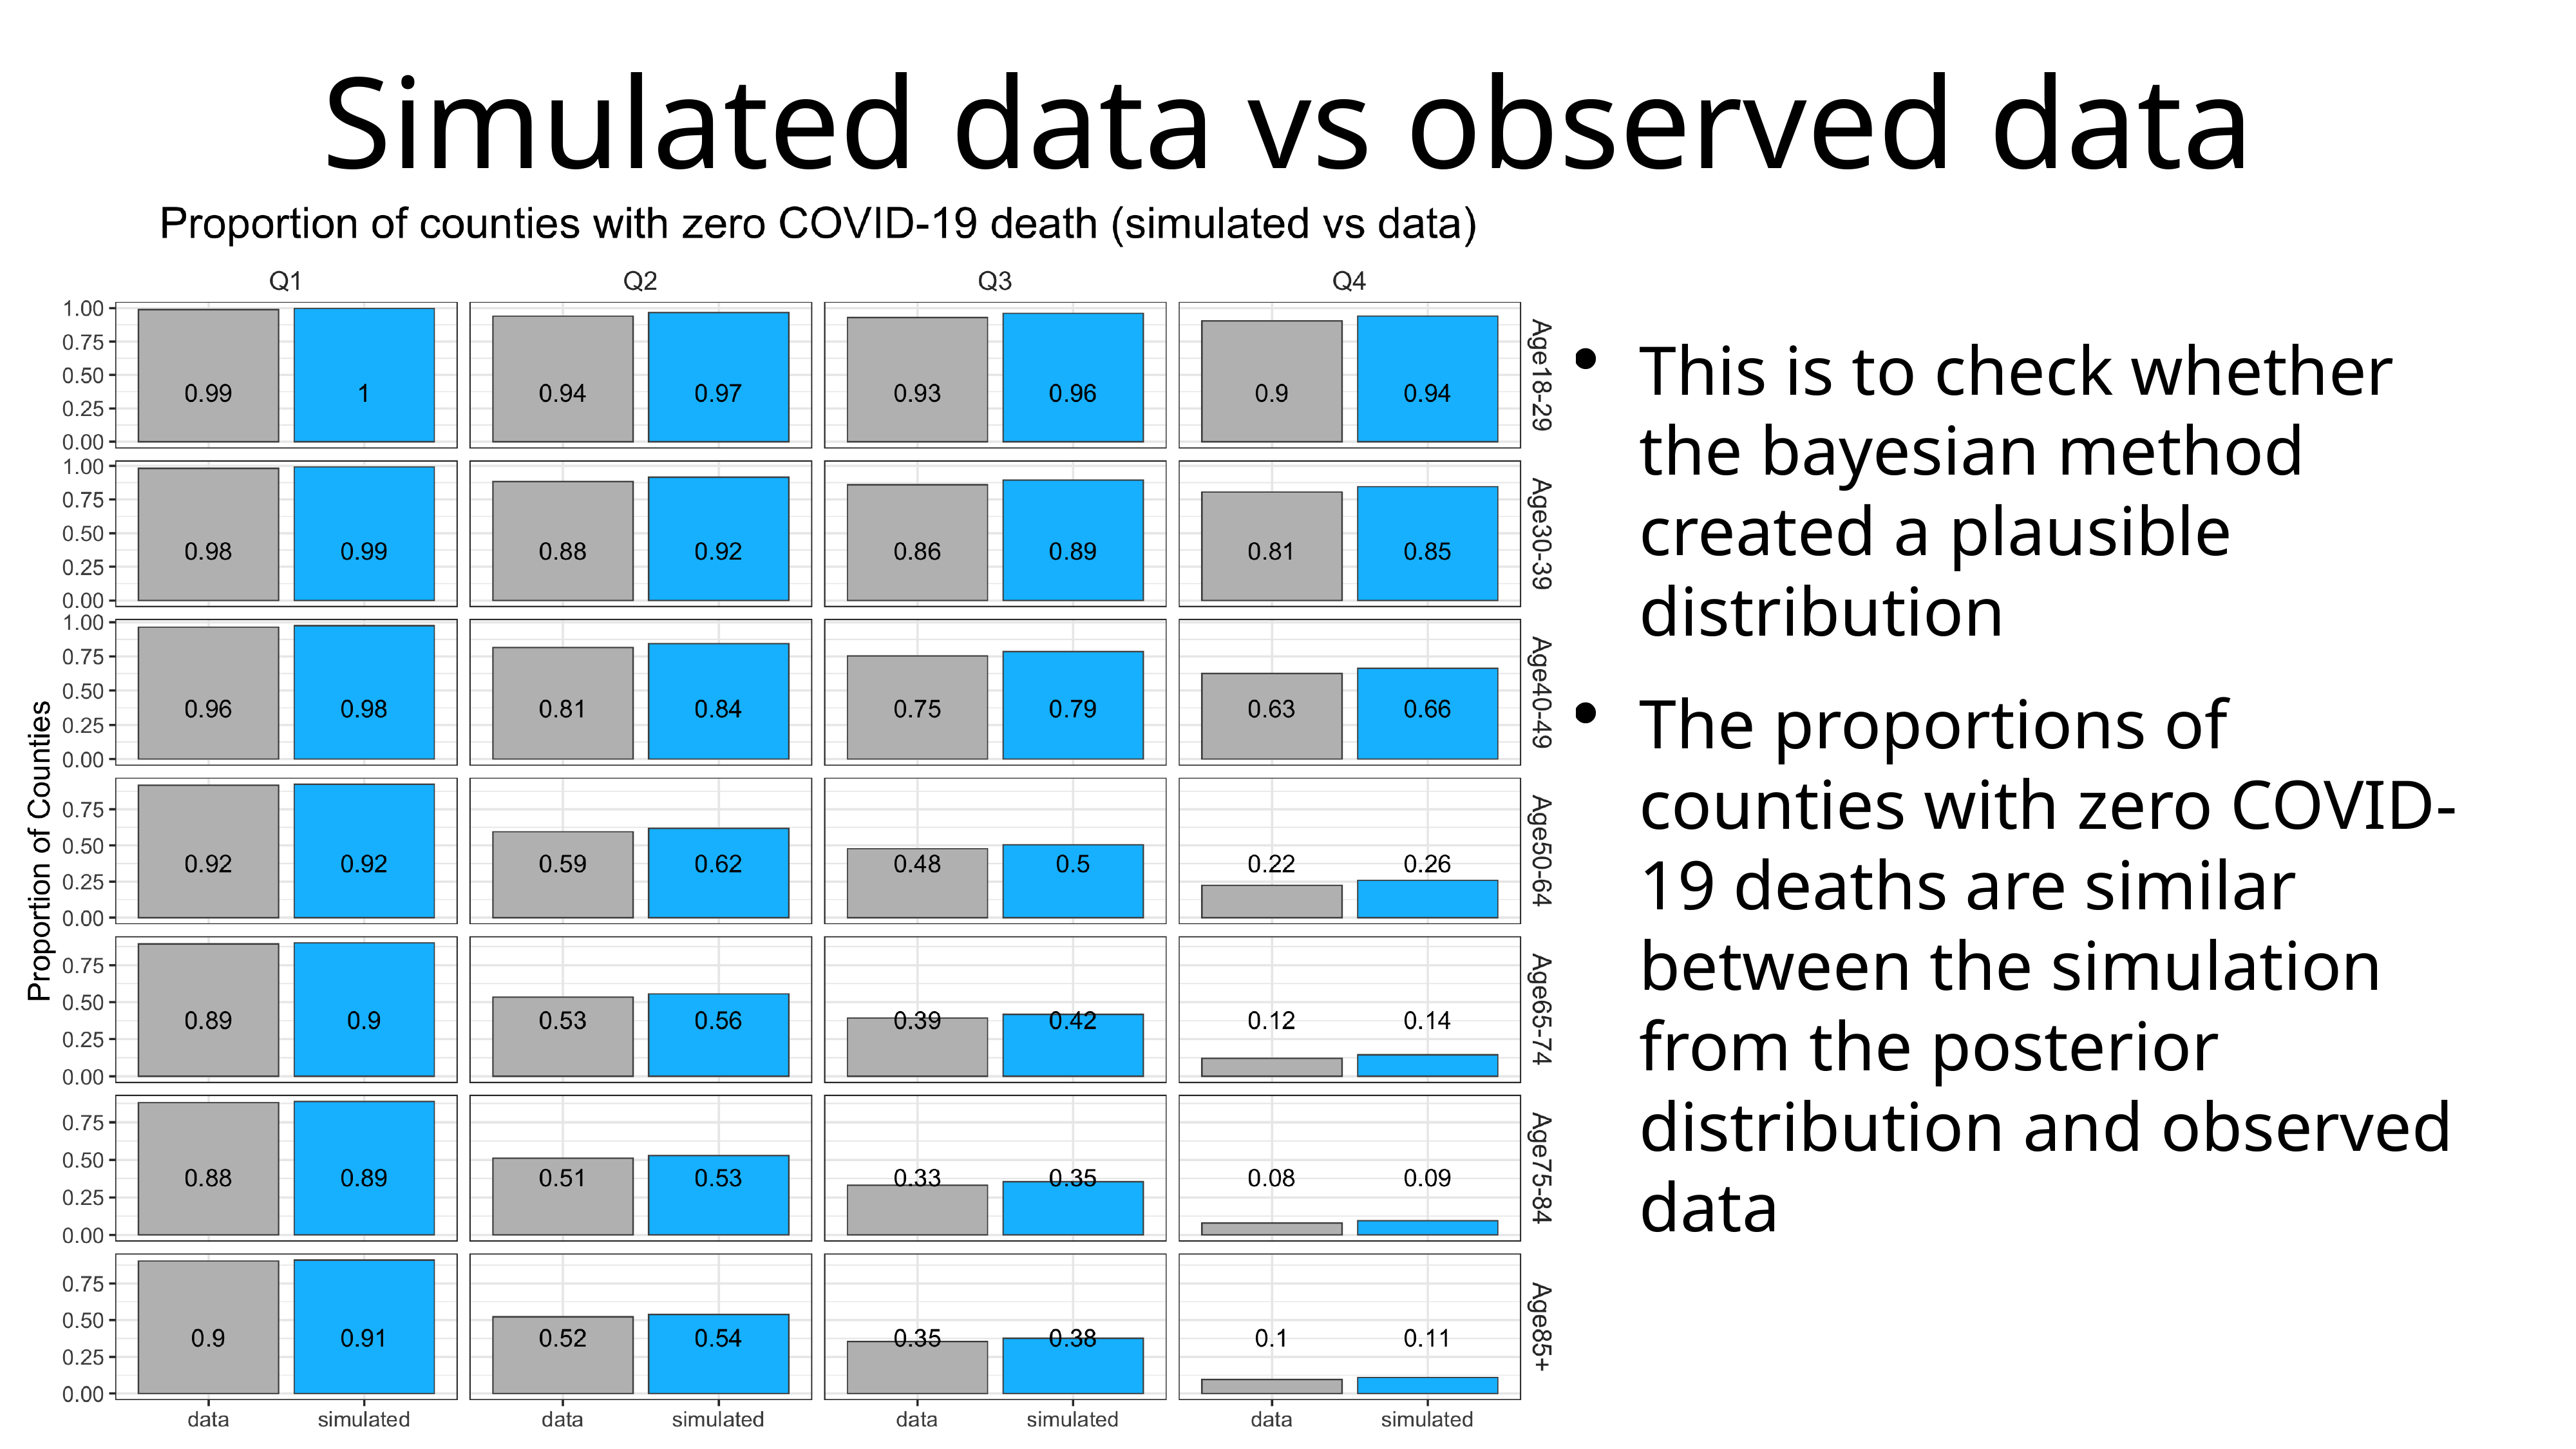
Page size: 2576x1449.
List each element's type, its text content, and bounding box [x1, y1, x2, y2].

picture [16, 194, 1576, 1443]
list This is to check whether the bayesian method created a plausible distribution The proportions of counties with zero COVID-19 deaths are similar between the simulation from the posterior distribution and observed data [1576, 322, 2492, 1419]
title Simulated data vs observed data [84, 37, 2493, 199]
